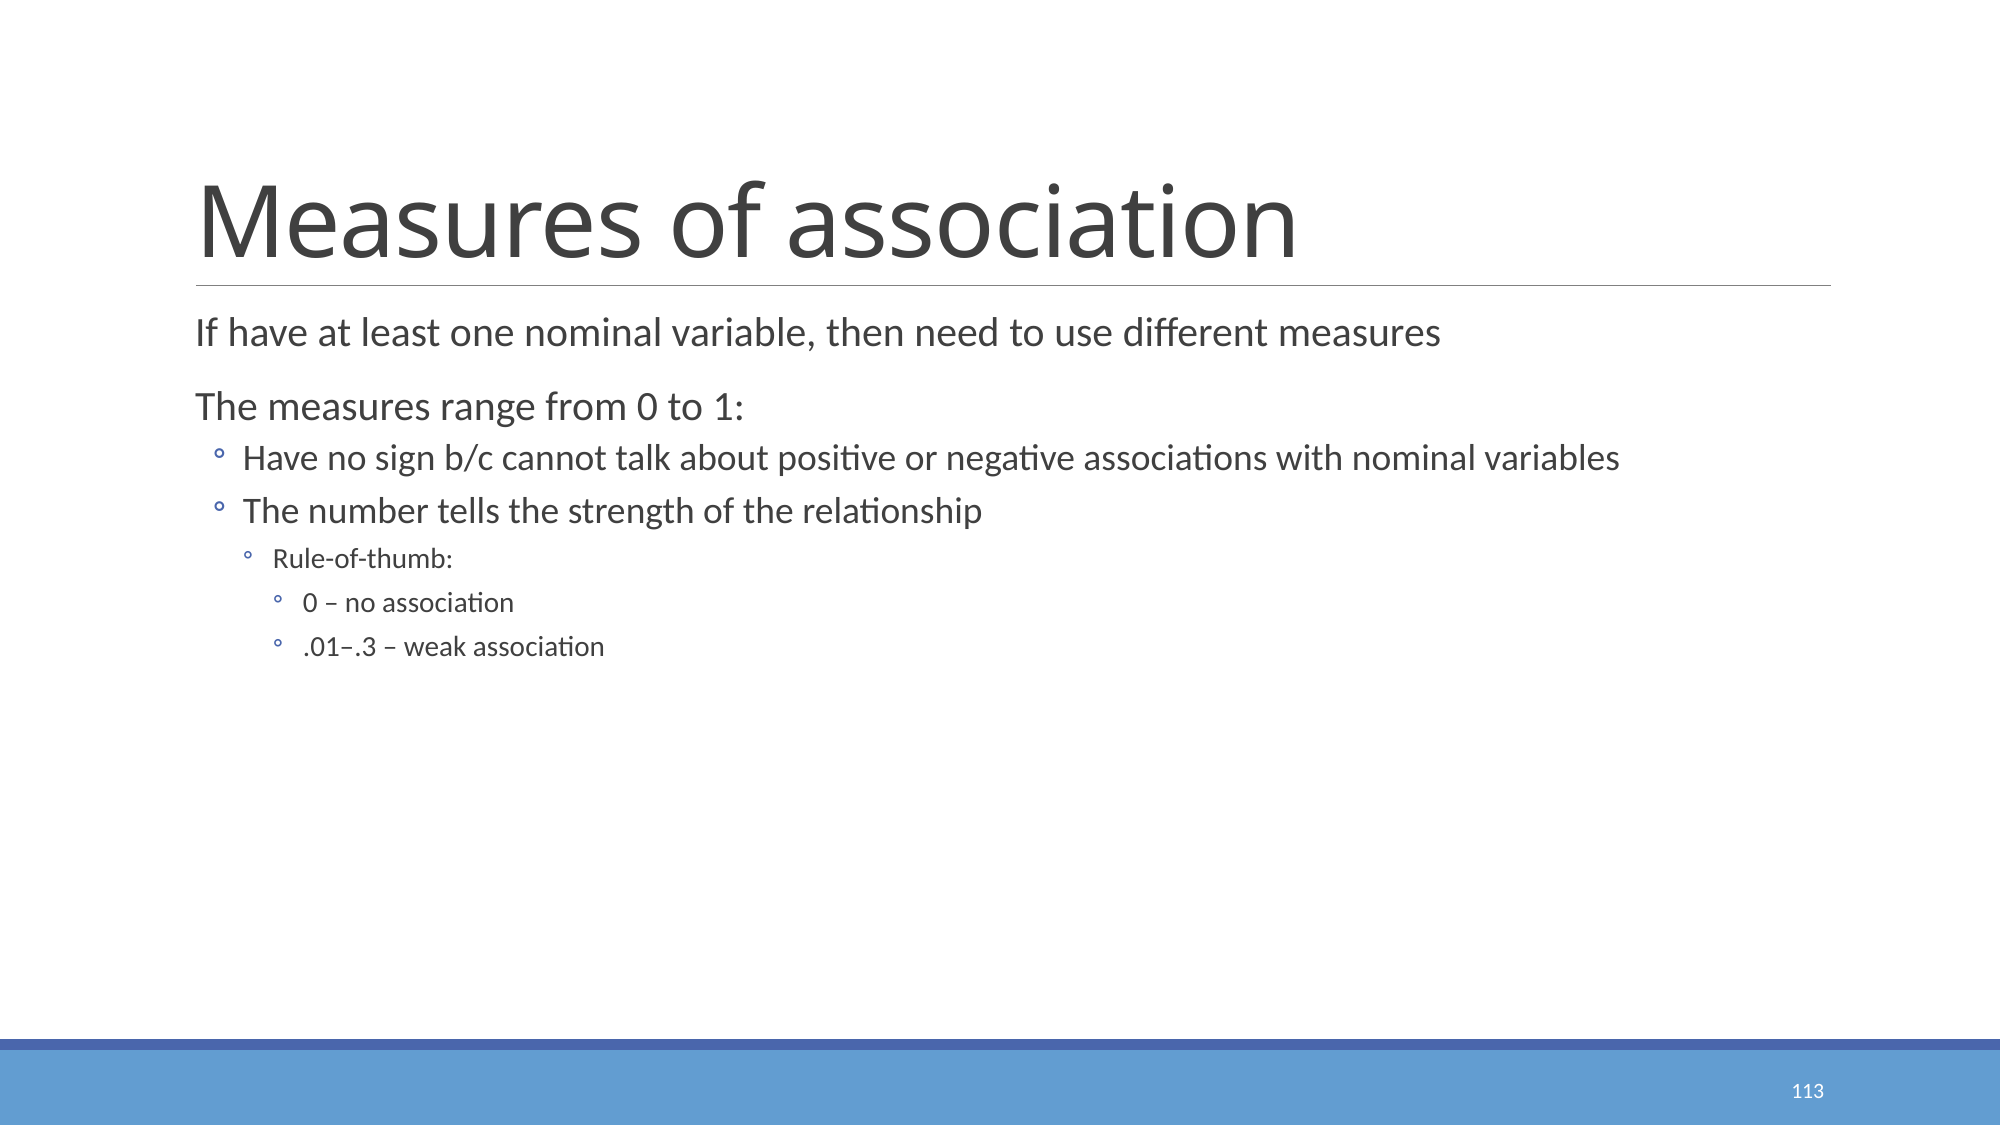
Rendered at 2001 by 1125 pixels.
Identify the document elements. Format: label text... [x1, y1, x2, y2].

title Measures of association [180, 47, 1830, 285]
slide_number 113 [1624, 1059, 1840, 1120]
list If have at least one nominal variable, then need to use different measures The measures range from 0 to 1: Have no sign b/c cannot talk about positive or negative associations with nominal variables The number tells the strength of the relationship Rule-of-thumb: 0 – no association .01–.3 – weak association [180, 302, 1830, 963]
